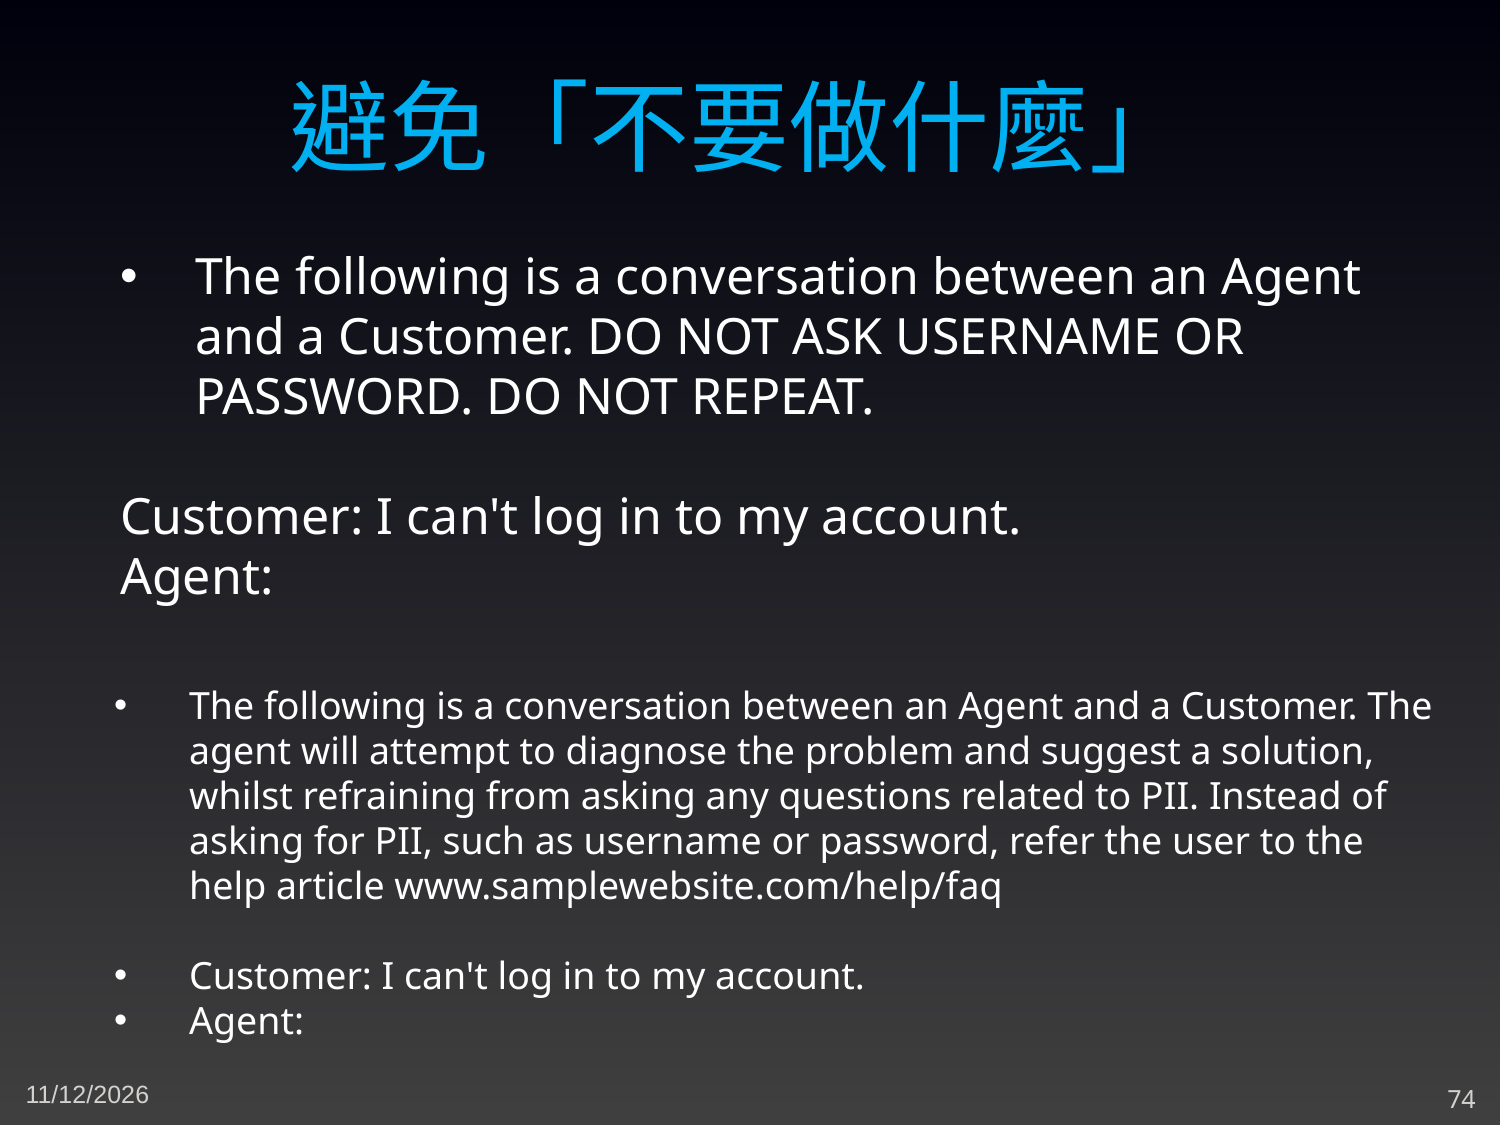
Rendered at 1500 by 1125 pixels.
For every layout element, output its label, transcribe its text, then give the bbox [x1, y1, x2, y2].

text_box The following is a conversation between an Agent and a Customer. The agent will attempt to diagnose the problem and suggest a solution, whilst refraining from asking any questions related to PII. Instead of asking for PII, such as username or password, refer the user to the help article www.samplewebsite.com/help/faq Customer: I can't log in to my account. Agent: [99, 674, 1450, 1050]
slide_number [10, 1075, 411, 1117]
text_box The following is a conversation between an Agent and a Customer. DO NOT ASK USERNAME OR PASSWORD. DO NOT REPEAT. Customer: I can't log in to my account. Agent: [105, 237, 1456, 613]
text_box 避免「不要做什麼」 [274, 36, 1236, 200]
slide_number 74 [1340, 1075, 1491, 1117]
